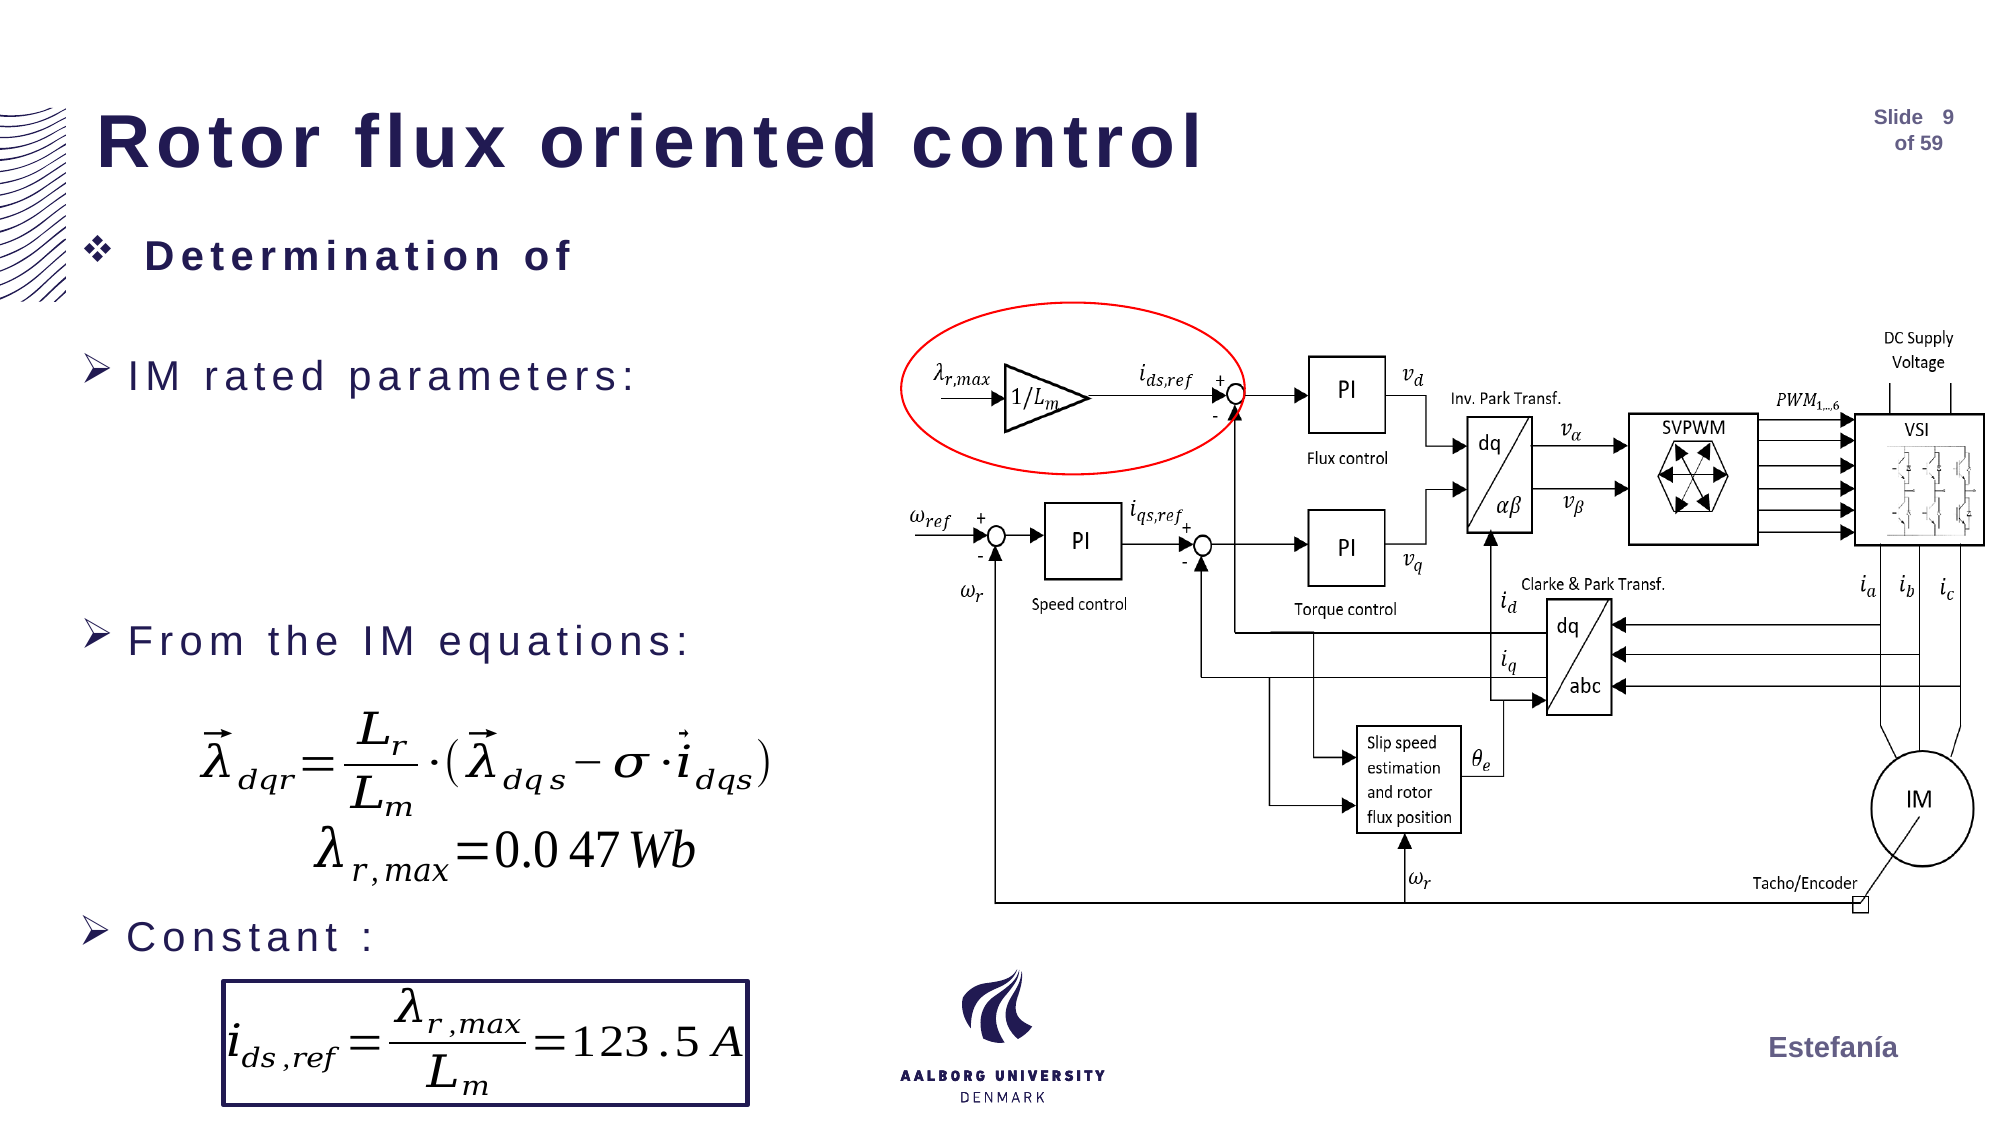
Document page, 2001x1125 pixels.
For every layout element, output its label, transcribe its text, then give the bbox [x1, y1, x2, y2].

text_box Slide [1859, 97, 1924, 135]
slide_number 9 [1924, 97, 1954, 135]
title Rotor flux oriented control [96, 60, 1582, 303]
picture [905, 324, 1998, 919]
text_box [900, 367, 905, 410]
text_box [956, 301, 1190, 324]
text_box Estefanía [1765, 1027, 1899, 1065]
text_box of 59 [1864, 123, 1944, 162]
